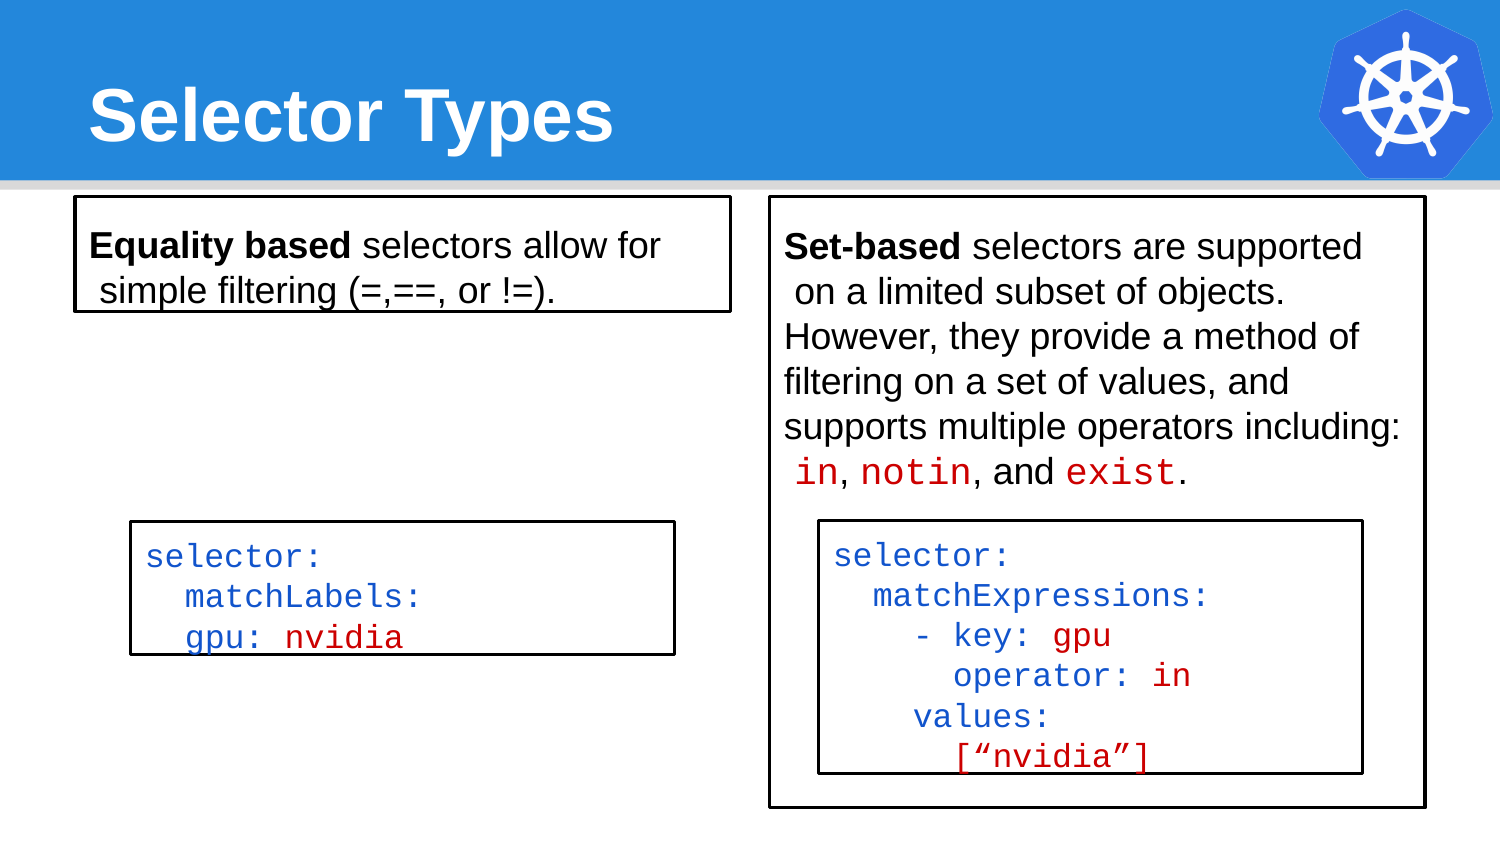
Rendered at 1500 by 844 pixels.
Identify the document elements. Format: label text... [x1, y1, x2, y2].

picture [1318, 7, 1494, 182]
text_box [769, 196, 1426, 808]
text_box Equality based selectors allow for simple filtering (=,==, or !=). [75, 196, 731, 312]
text_box selector: matchLabels: gpu: nvidia [130, 521, 675, 655]
title Selector Types [86, 64, 624, 208]
text_box Set-based selectors are supported on a limited subset of objects. However, they provide a method of filtering on a set of values, and supports multiple operators including: in, notin, and exist. [781, 219, 1407, 492]
text_box selector: matchExpressions: - key: gpu operator: in values: [“nvidia”] [818, 520, 1363, 774]
